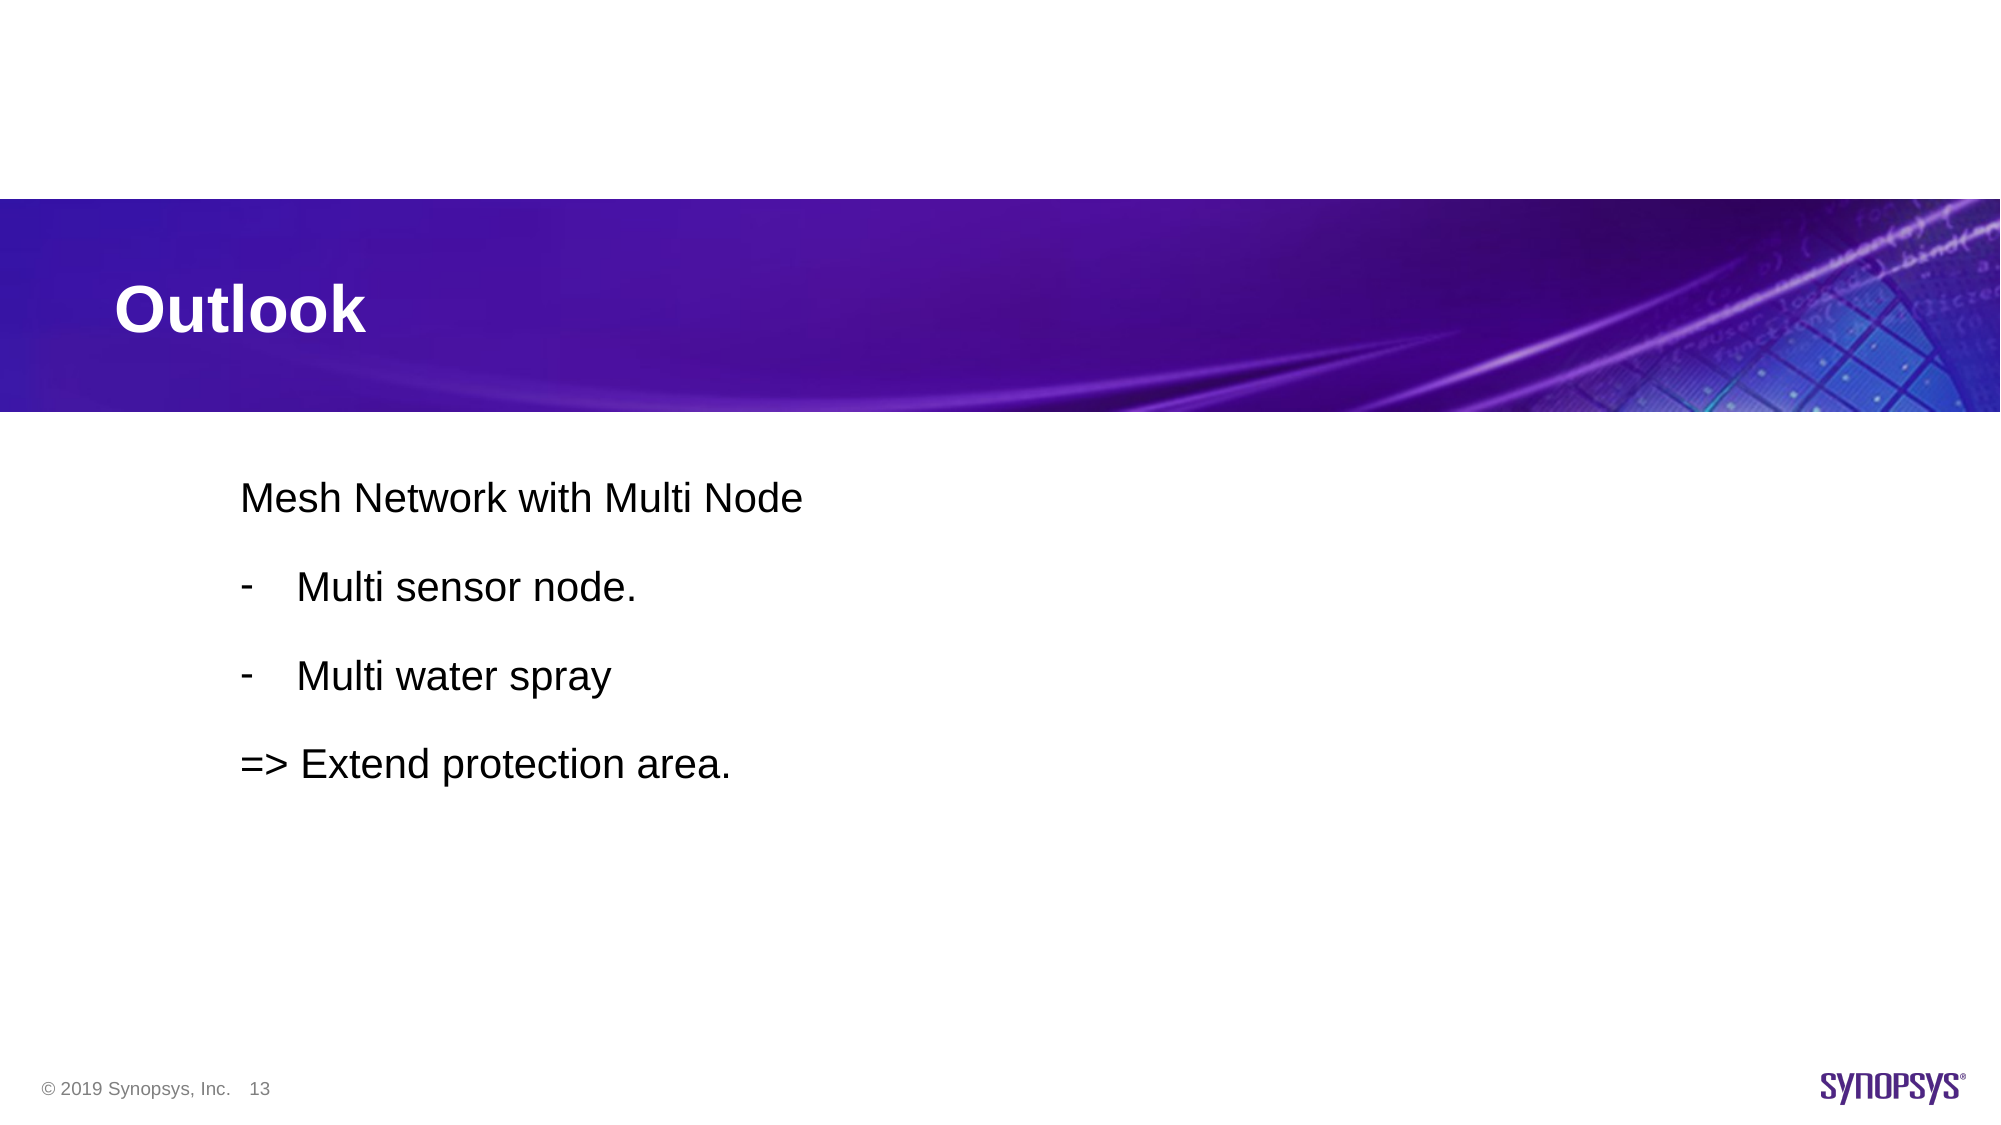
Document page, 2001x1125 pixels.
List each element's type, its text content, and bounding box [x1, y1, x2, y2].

title Outlook [99, 212, 2000, 400]
picture [1821, 1073, 1966, 1109]
list Mesh Network with Multi Node Multi sensor node. Multi water spray => Extend protection area. [225, 462, 1875, 1047]
picture [0, 199, 2000, 412]
